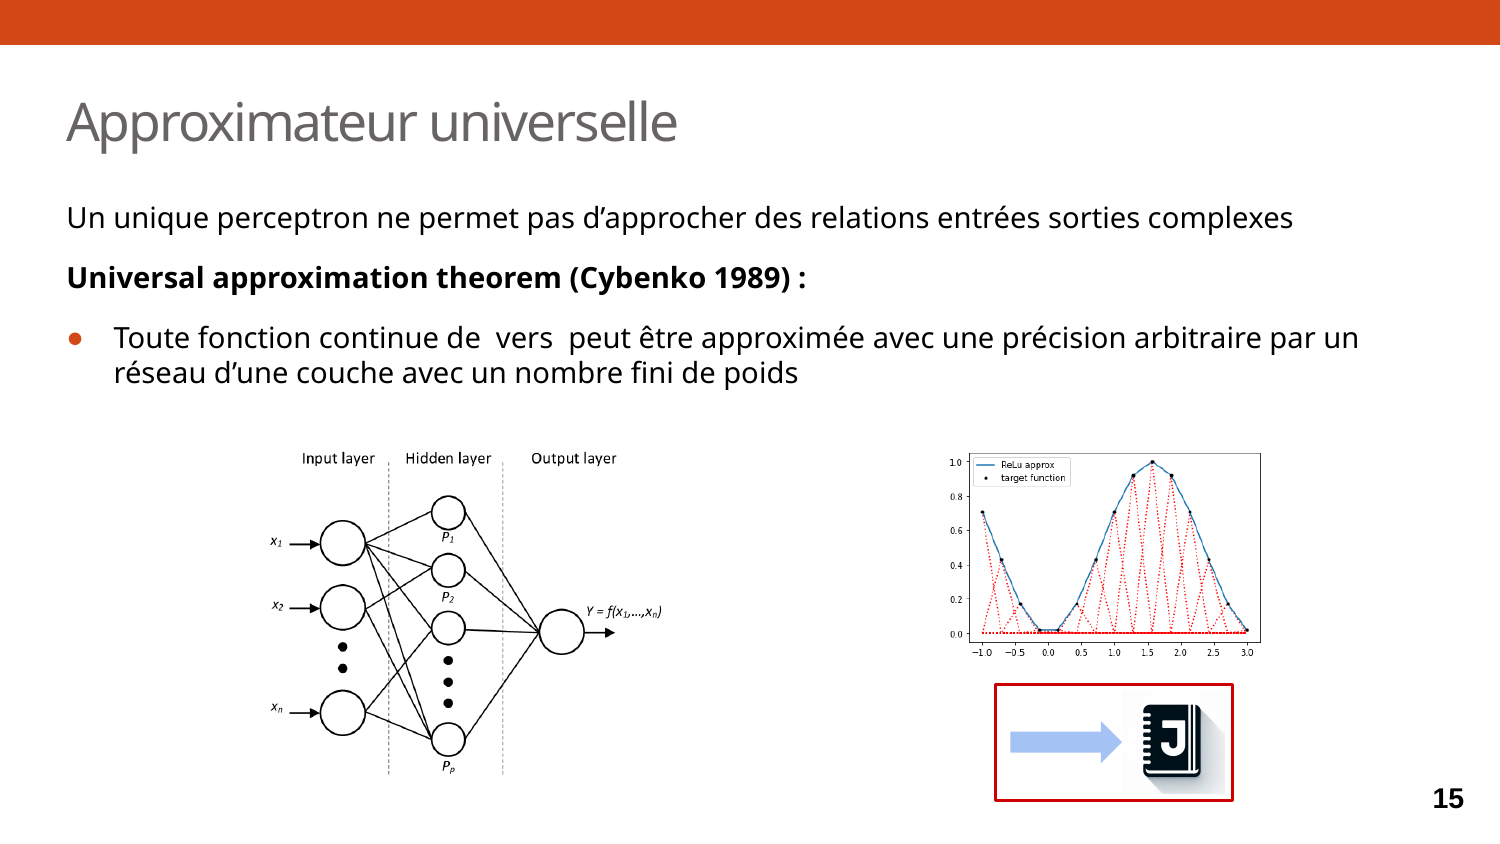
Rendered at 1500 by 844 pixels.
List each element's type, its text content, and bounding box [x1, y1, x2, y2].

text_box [995, 683, 1234, 801]
picture [939, 446, 1275, 665]
slide_number 15 [1389, 764, 1480, 830]
list Un unique perceptron ne permet pas d’approcher des relations entrées sorties complexes Universal approximation theorem (Cybenko 1989) : Toute fonction continue de vers peut être approximée avec une précision arbitraire par un réseau d’une couche avec un nombre fini de poids [51, 184, 1474, 786]
title Approximateur universelle [51, 72, 1449, 167]
picture [257, 446, 688, 778]
